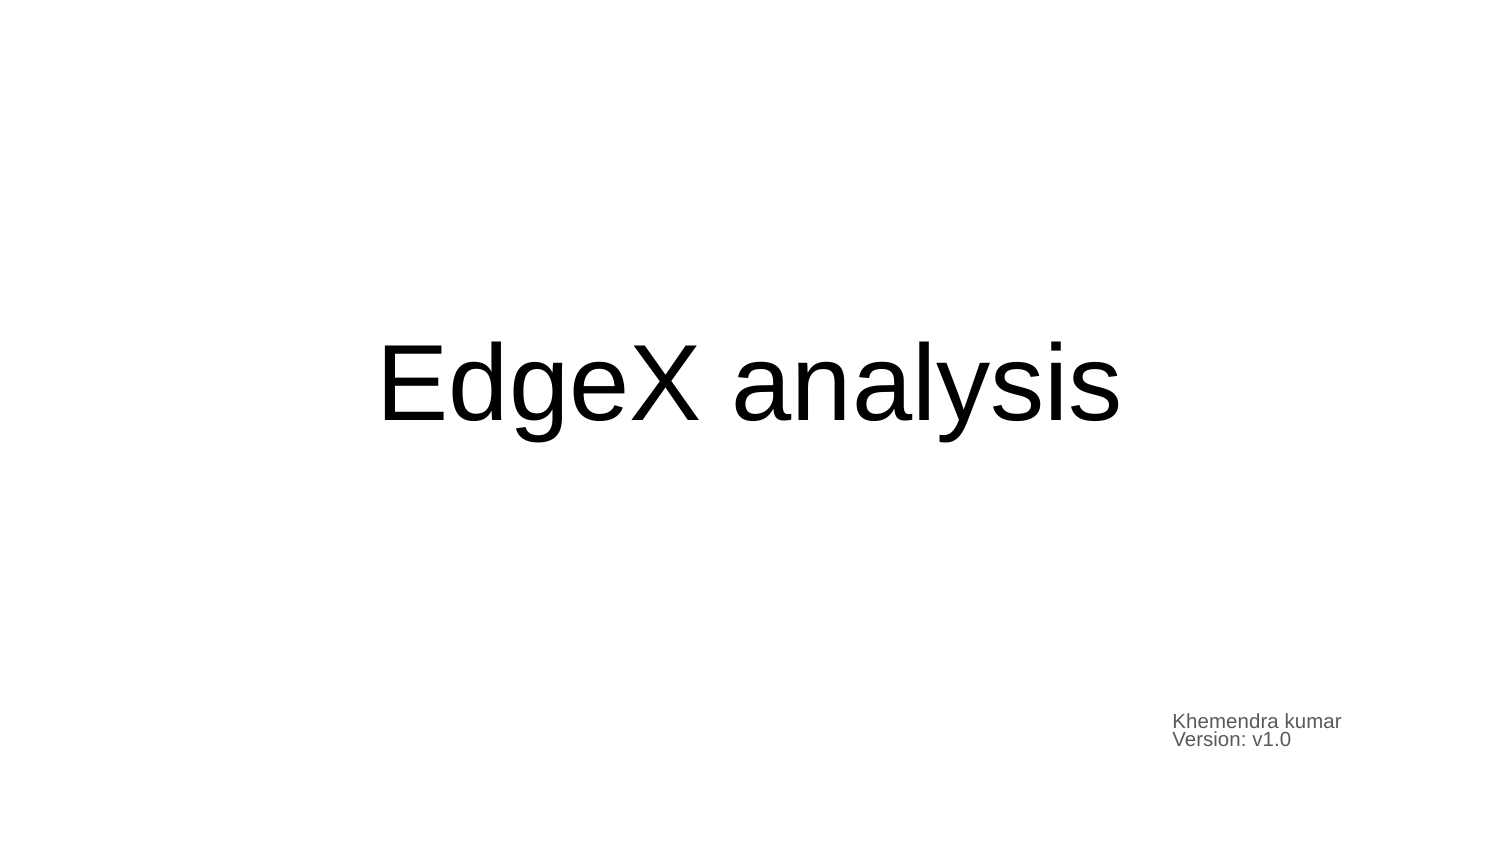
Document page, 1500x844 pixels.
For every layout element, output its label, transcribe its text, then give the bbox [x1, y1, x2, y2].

title EdgeX analysis [51, 122, 1449, 459]
subtitle Khemendra kumar Version: v1.0 [1157, 699, 1482, 773]
